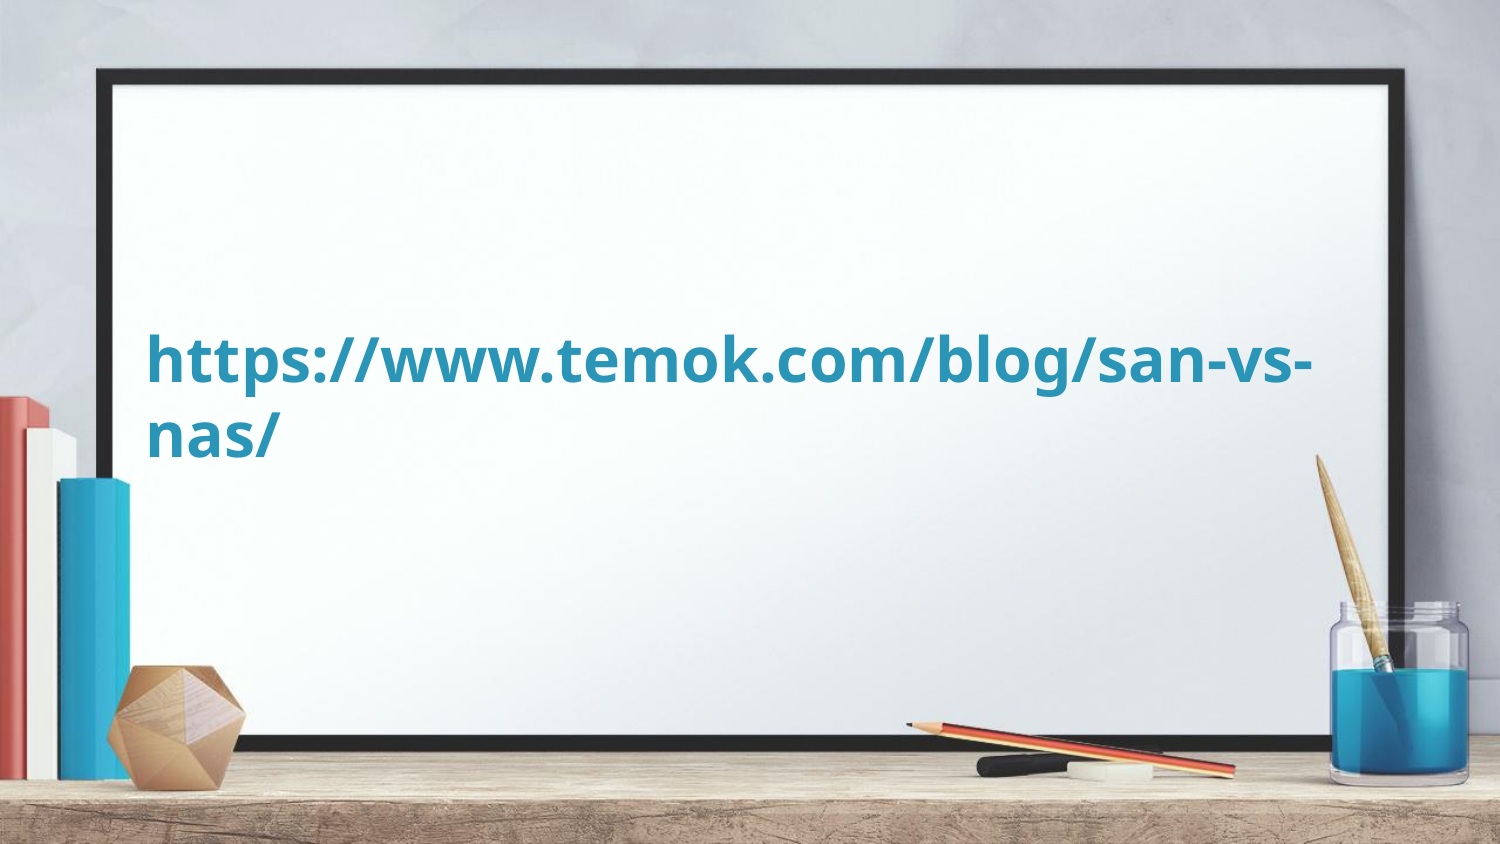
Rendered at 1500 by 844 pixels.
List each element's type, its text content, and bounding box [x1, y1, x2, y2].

title https://www.temok.com/blog/san-vs-nas/ [130, 304, 1382, 428]
picture [0, 0, 1500, 844]
